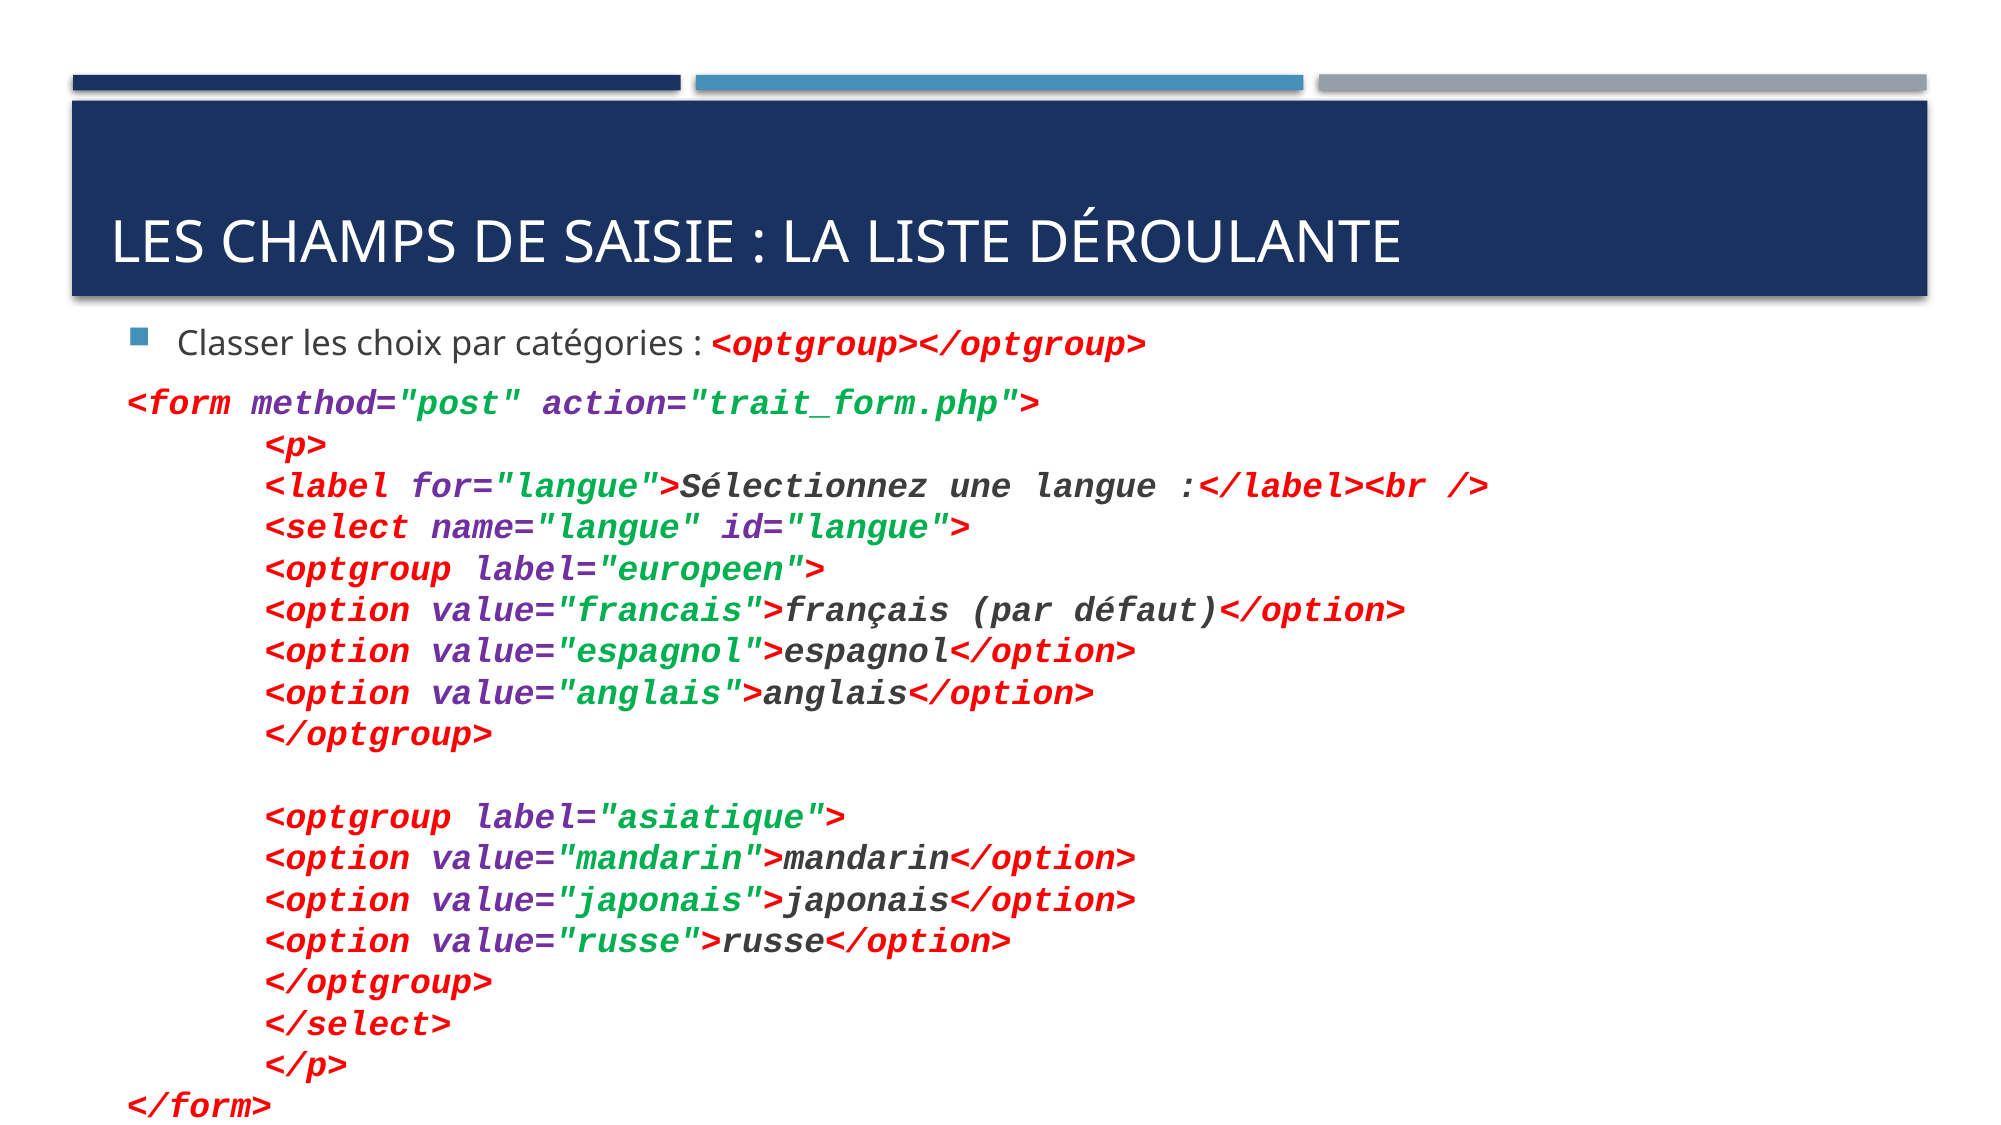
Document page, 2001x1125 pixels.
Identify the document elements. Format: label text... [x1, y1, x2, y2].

text_box Classer les choix par catégories : <optgroup></optgroup> <form method="post" action="trait_form.php"> <p> <label for="langue">Sélectionnez une langue :</label><br /> <select name="langue" id="langue"> <optgroup label="europeen"> <option value="francais">français (par défaut)</option> <option value="espagnol">espagnol</option> <option value="anglais">anglais</option> </optgroup> <optgroup label="asiatique"> <option value="mandarin">mandarin</option> <option value="japonais">japonais</option> <option value="russe">russe</option> </optgroup> </select> </p> </form> [112, 313, 1888, 1125]
title Les champs de saisie : la liste déroulante [95, 115, 1905, 282]
